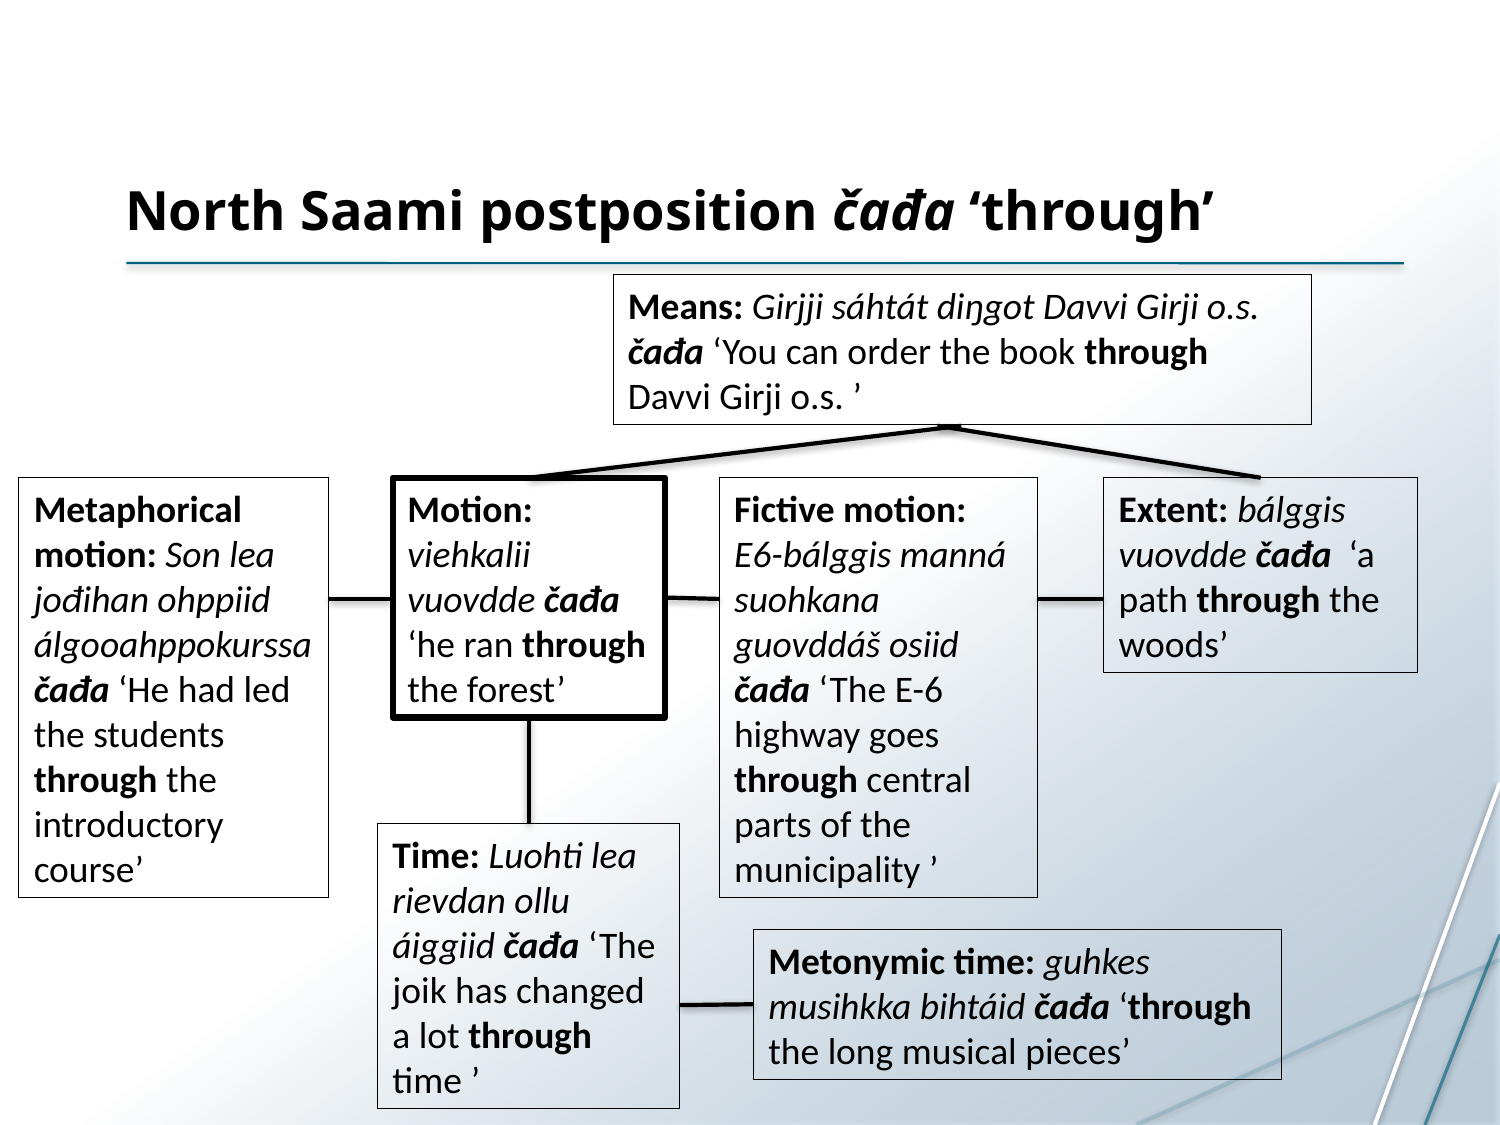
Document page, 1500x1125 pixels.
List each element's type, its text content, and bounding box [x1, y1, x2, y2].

text_box Extent: bálggis vuovdde čađa ‘a path through the woods’ [1103, 477, 1418, 673]
text_box Fictive motion: E6-bálggis manná suohkana guovddáš osiid čađa ‘The E-6 highway goes through central parts of the municipality ’ [719, 486, 1038, 898]
text_box Means: Girjji sáhtát diŋgot Davvi Girji o.s. čađa ‘You can order the book through Davvi Girji o.s. ’ [613, 274, 1312, 425]
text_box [937, 425, 1261, 478]
text_box Metaphorical motion: Son lea jođihan ohppiid álgooahppokurssa čađa ‘He had led the students through the introductory course’ [18, 477, 329, 898]
text_box Motion: viehkalii vuovdde čađa ‘he ran through the forest’ [392, 477, 666, 718]
text_box Metonymic time: guhkes musihkka bihtáid čađa ‘through the long musical pieces’ [753, 929, 1282, 1080]
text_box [528, 425, 936, 478]
title North Saami postposition čađa ‘through’ [109, 49, 1403, 249]
text_box Time: Luohti lea rievdan ollu áiggiid čađa ‘The joik has changed a lot through time ’ [377, 823, 680, 1109]
